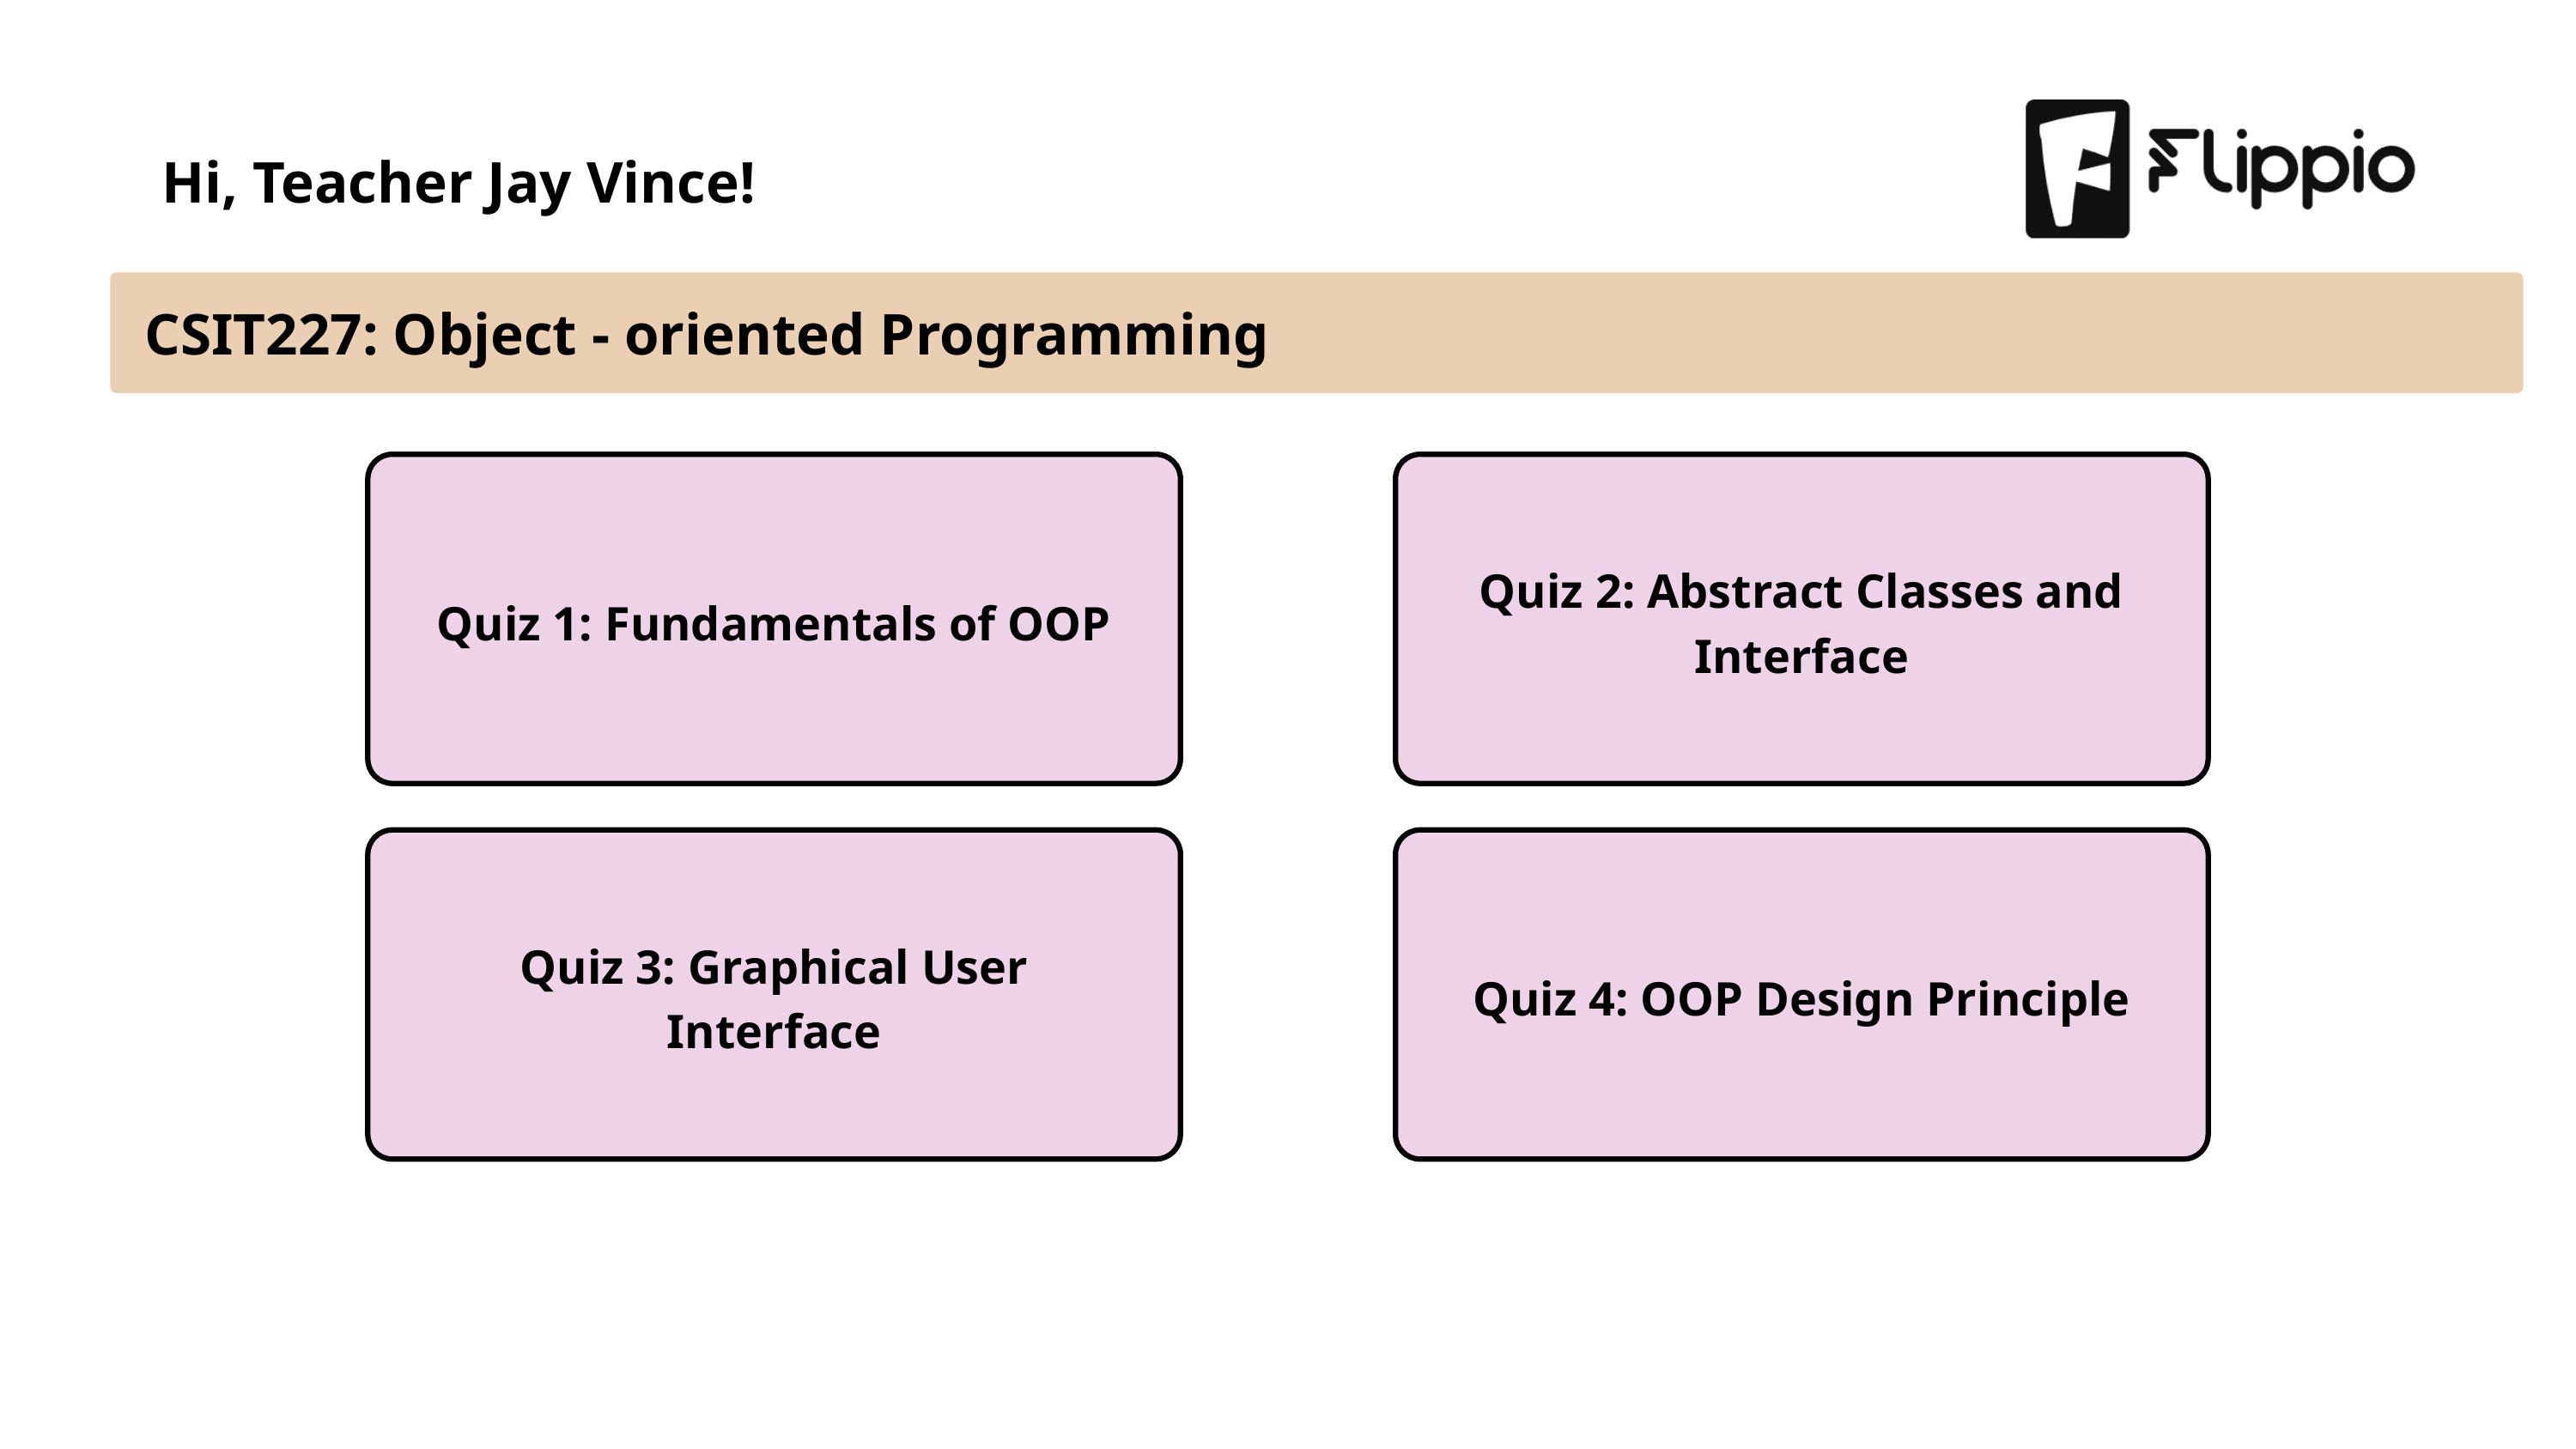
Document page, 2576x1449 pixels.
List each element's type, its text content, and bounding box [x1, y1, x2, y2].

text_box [1394, 829, 2208, 1160]
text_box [110, 272, 2524, 394]
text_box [368, 453, 1182, 784]
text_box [368, 829, 1182, 1160]
text_box Hi, Teacher Jay Vince! [145, 135, 773, 215]
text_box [1394, 453, 2208, 784]
text_box [2003, 66, 2432, 255]
